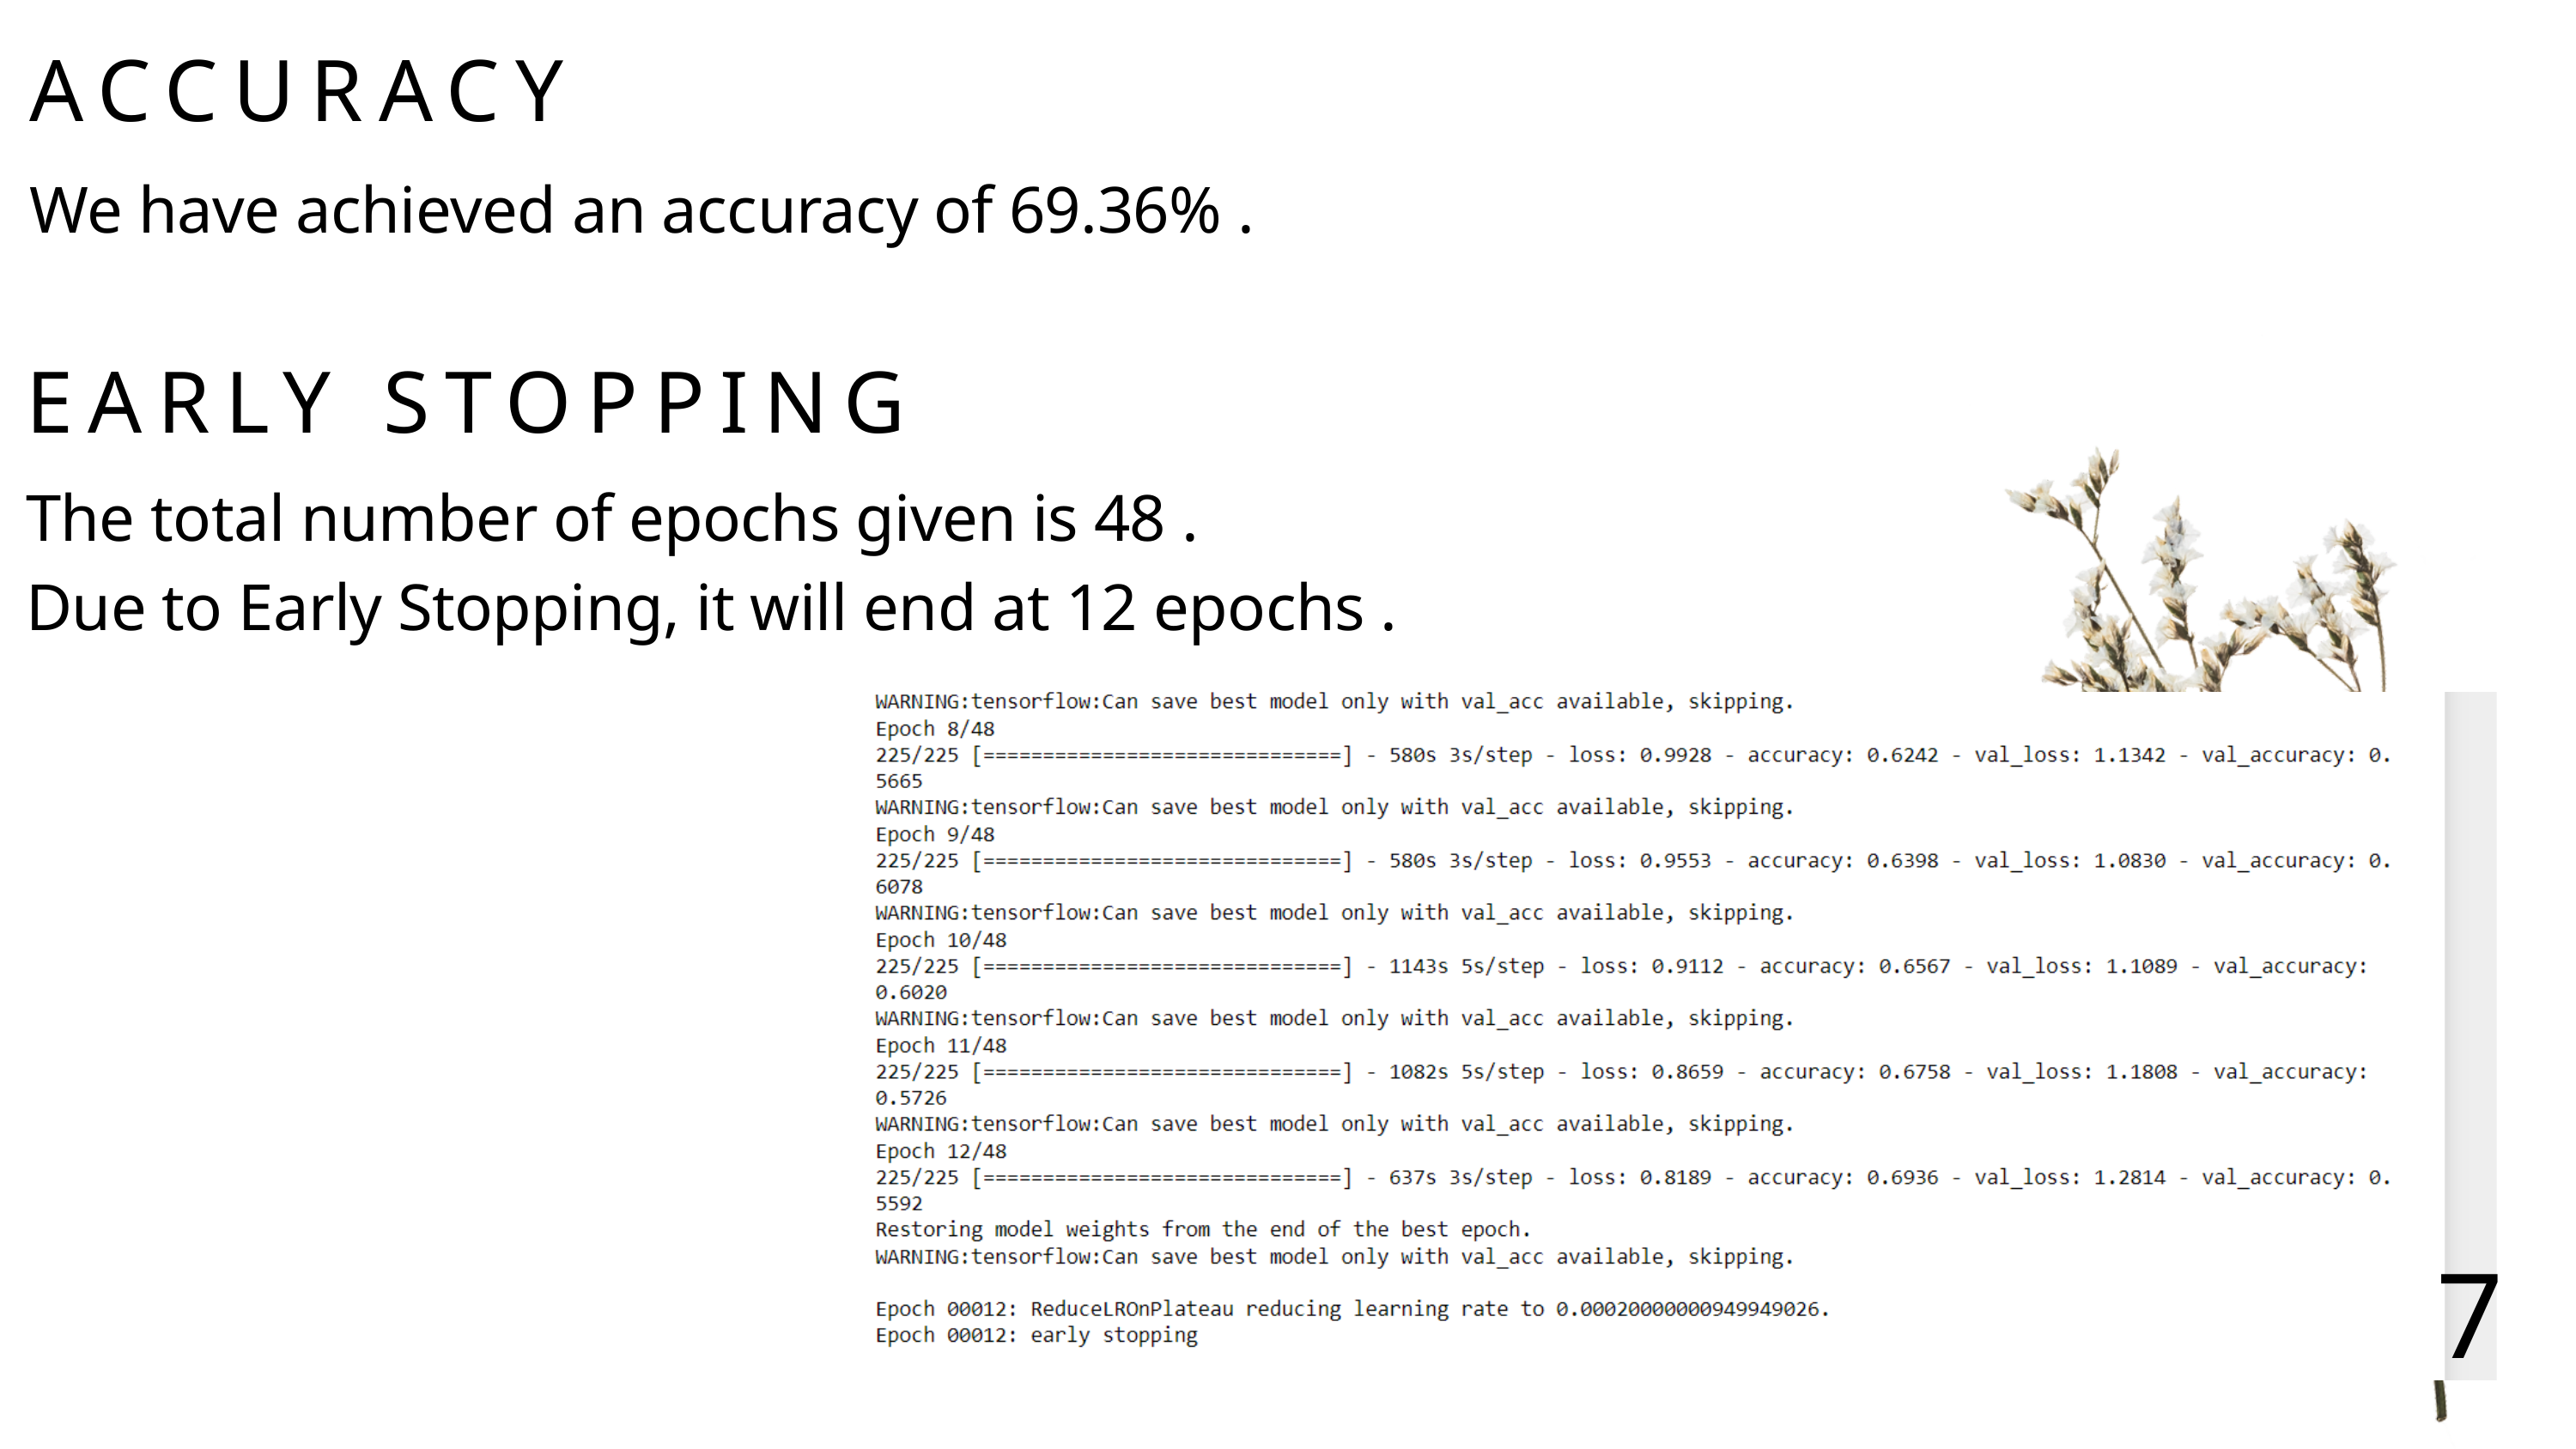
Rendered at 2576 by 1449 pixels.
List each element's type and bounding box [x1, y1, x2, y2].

text_box [25, 29, 1856, 639]
picture [760, 282, 2576, 1449]
